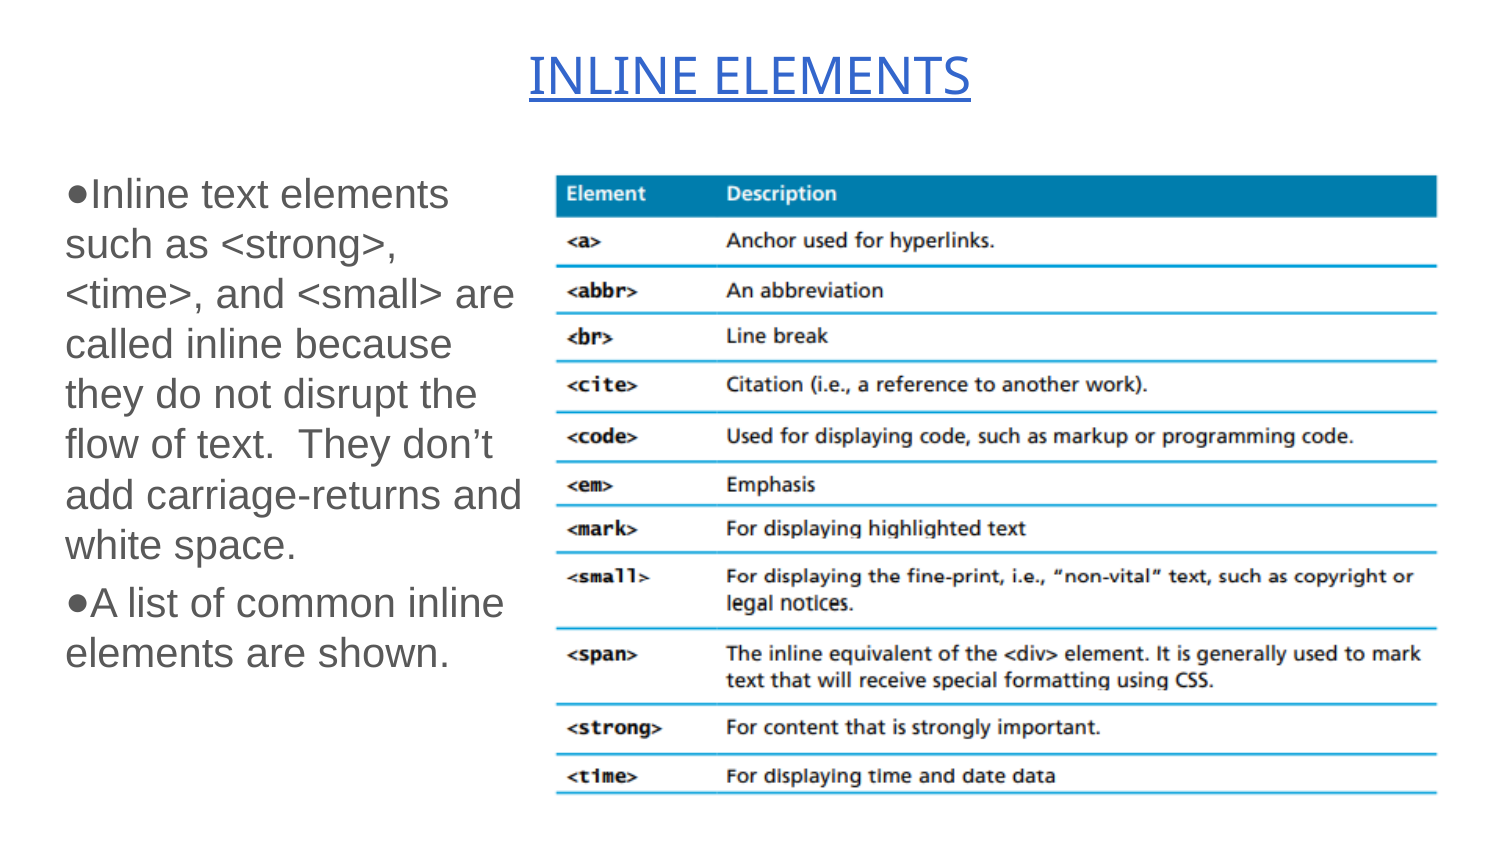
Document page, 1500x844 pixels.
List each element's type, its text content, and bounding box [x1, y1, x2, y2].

title INLINE ELEMENTS [0, 37, 1500, 110]
picture [549, 171, 1443, 798]
subtitle Inline text elements such as <strong>, <time>, and <small> are called inline because they do not disrupt the flow of text. They don’t add carriage-returns and white space. A list of common inline elements are shown. [50, 159, 550, 797]
